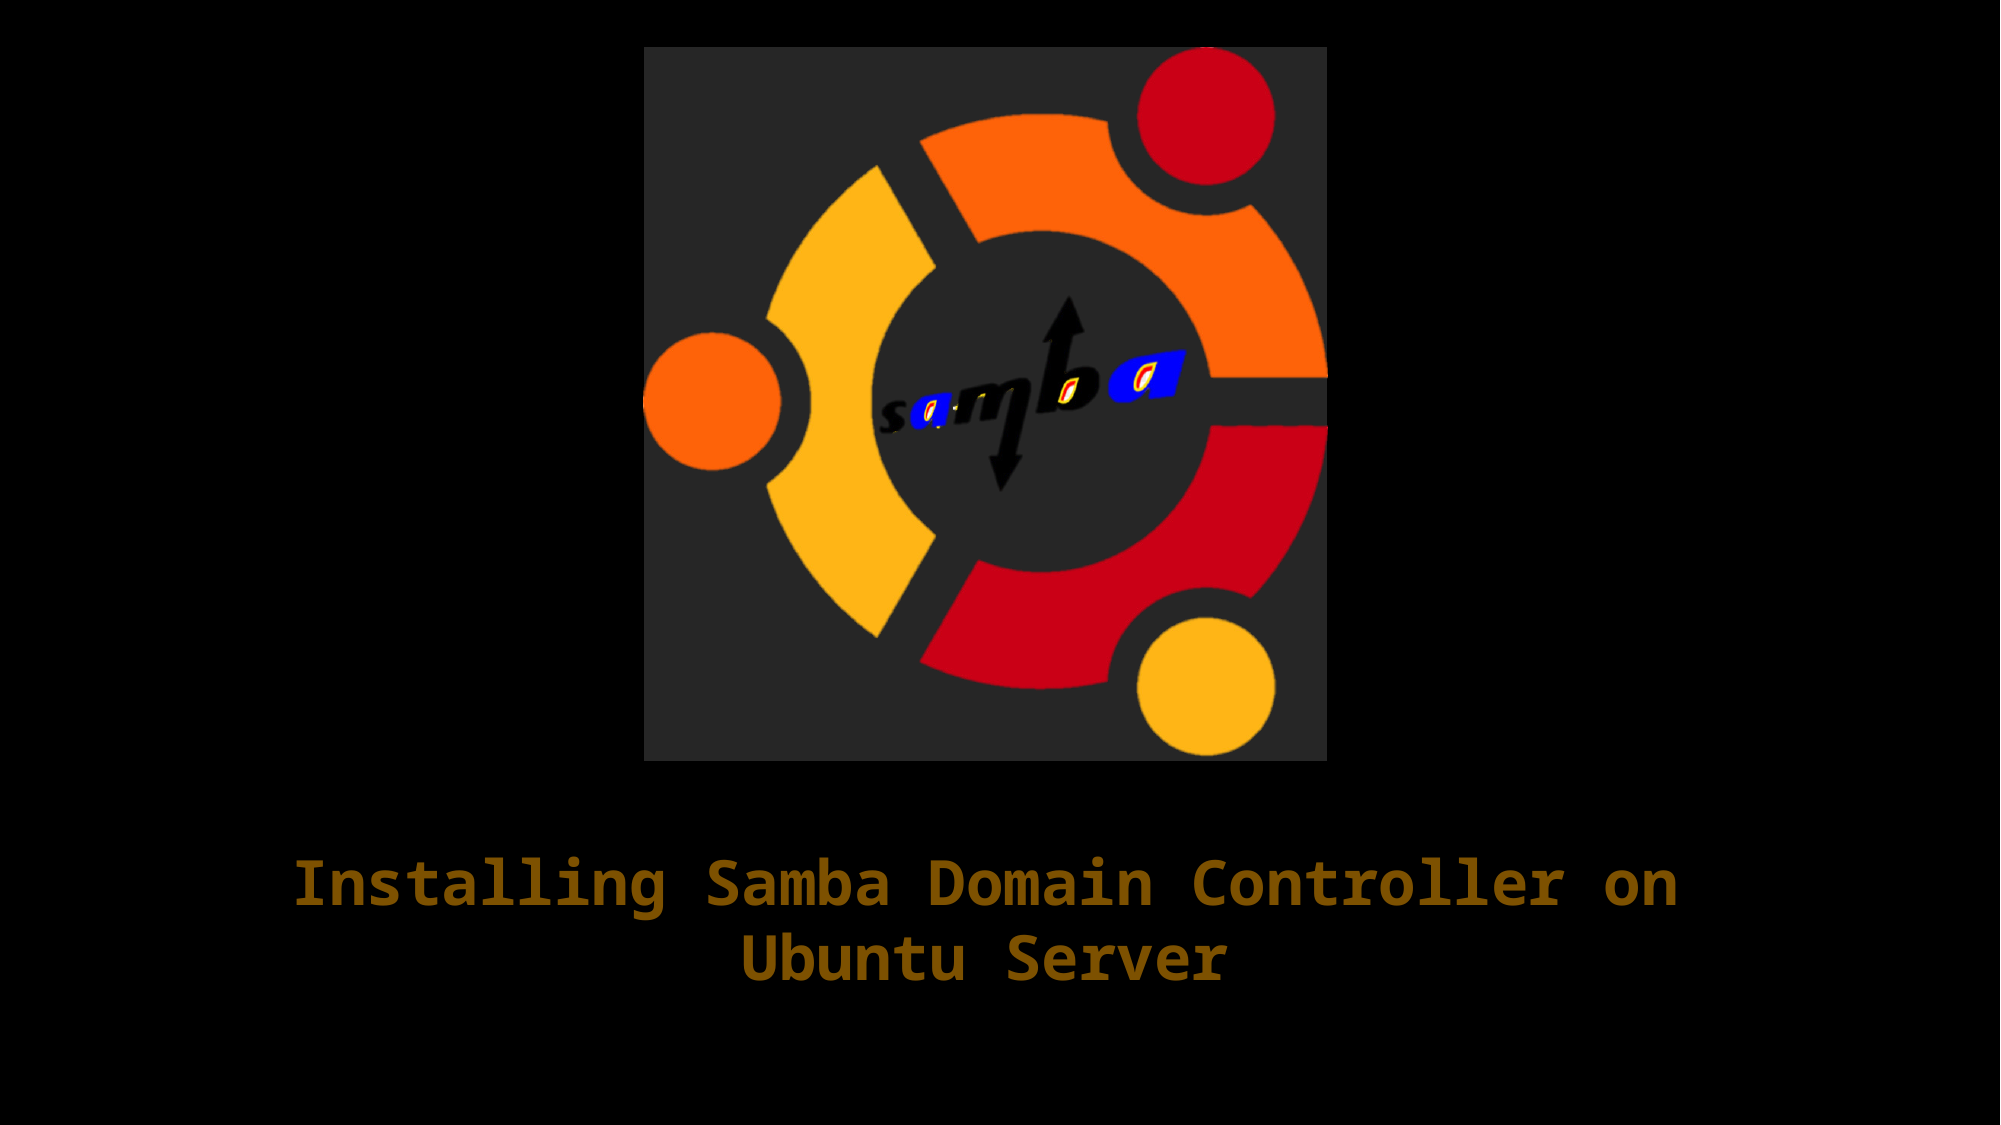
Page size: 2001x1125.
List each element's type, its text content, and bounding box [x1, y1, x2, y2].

picture [643, 47, 1328, 762]
text_box Installing Samba Domain Controller on Ubuntu Server [189, 835, 1782, 1001]
